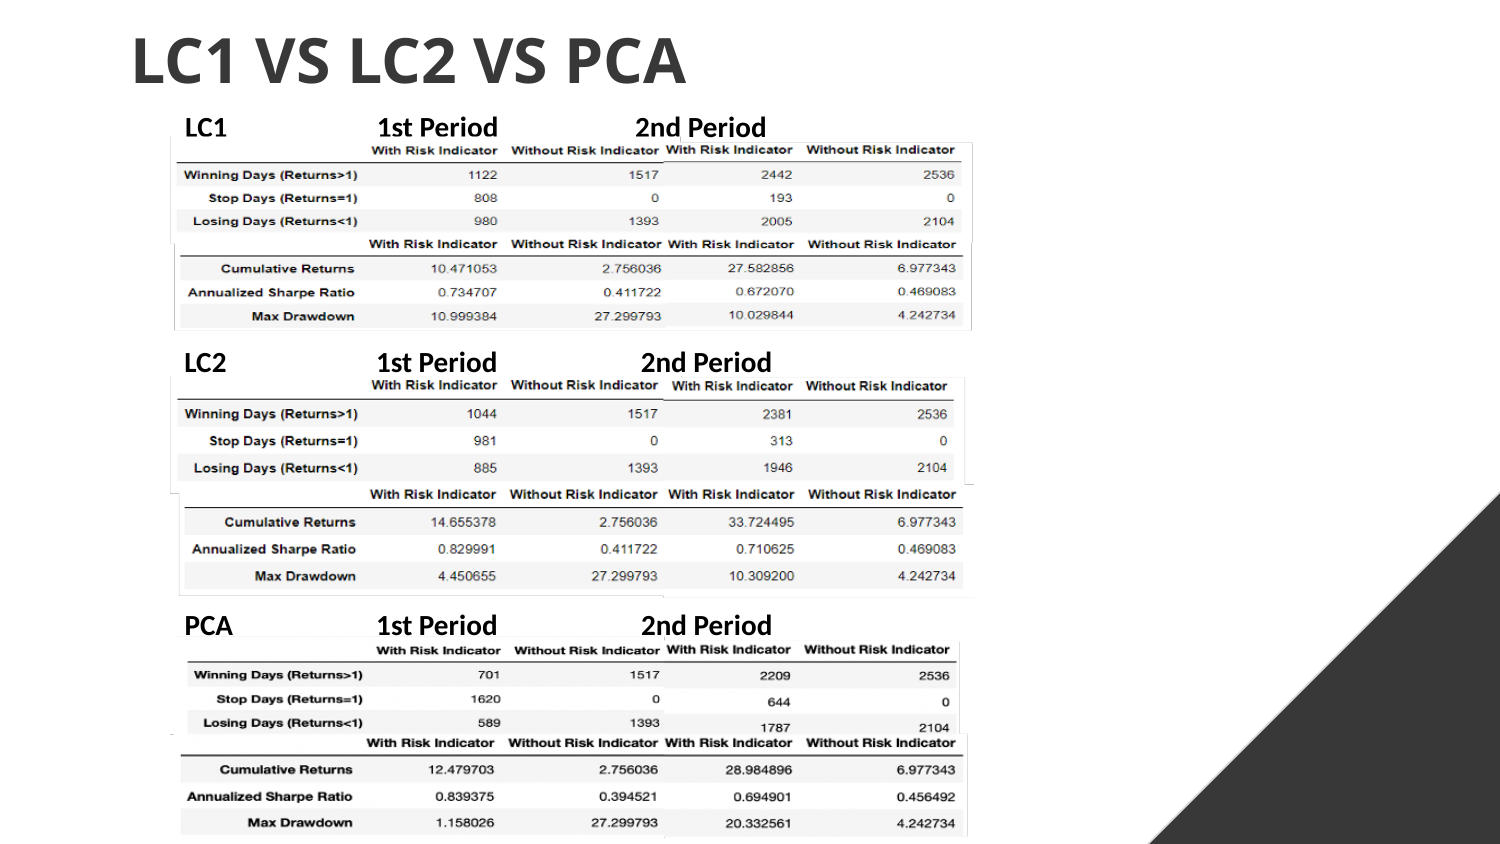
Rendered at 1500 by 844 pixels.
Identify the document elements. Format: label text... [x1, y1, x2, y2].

picture [169, 376, 974, 599]
text_box PCA 1st Period 2nd Period [169, 598, 1048, 649]
picture [169, 136, 974, 332]
text_box LC1 1st Period 2nd Period [170, 101, 959, 134]
text_box LC2 1st Period 2nd Period [169, 335, 1047, 386]
title LC1 VS LC2 VS PCA [115, 6, 1062, 94]
picture [169, 634, 969, 838]
